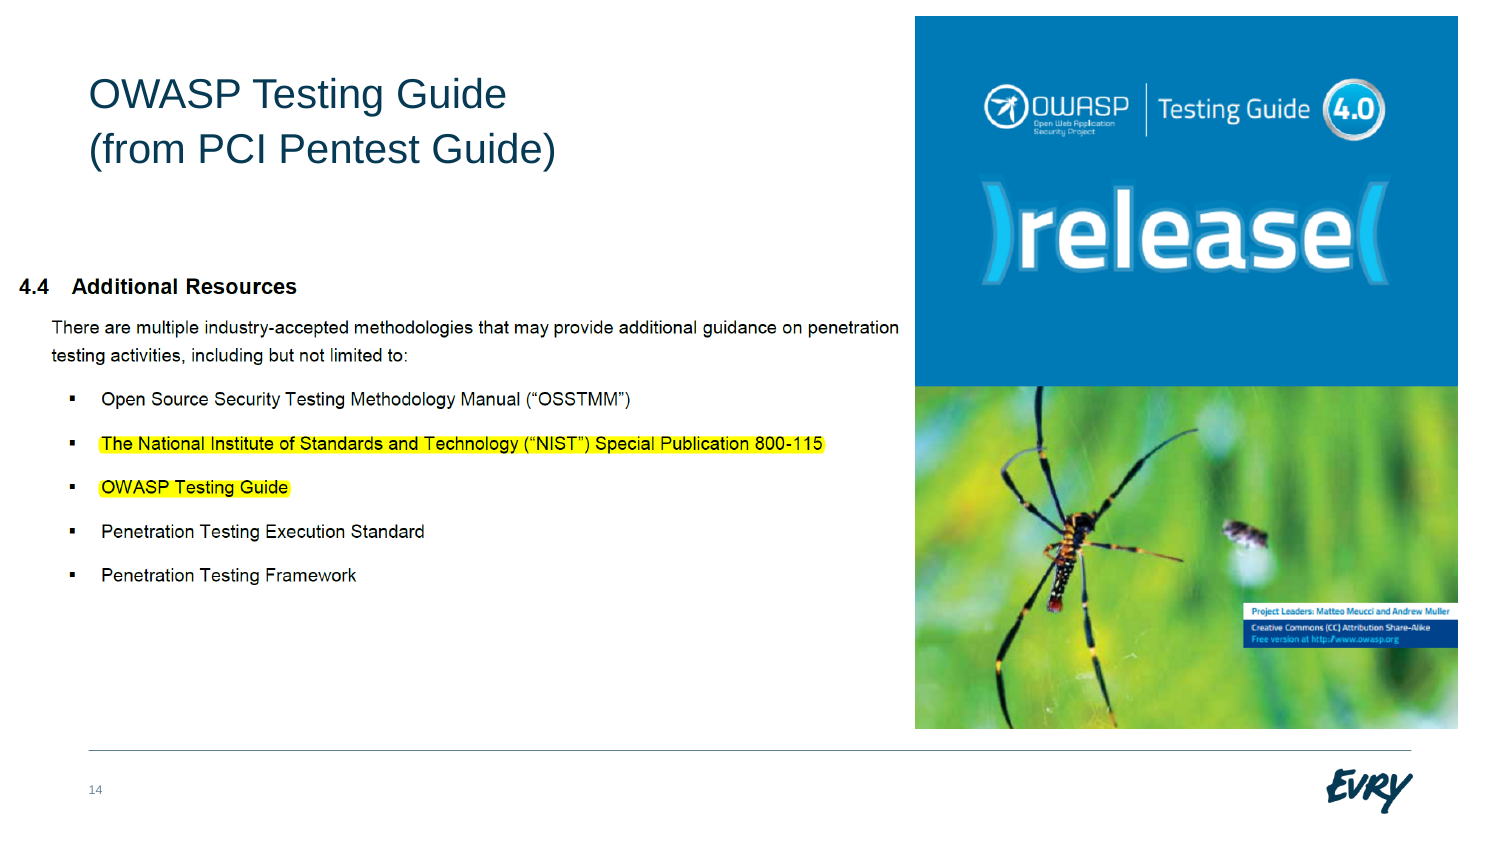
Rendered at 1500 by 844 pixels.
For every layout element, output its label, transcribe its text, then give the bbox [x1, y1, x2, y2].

slide_number 14 [88, 781, 119, 797]
picture [1376, 779, 1383, 785]
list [7, 269, 915, 594]
picture [1388, 779, 1413, 814]
title OWASP Testing Guide (from PCI Pentest Guide) [88, 62, 721, 227]
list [915, 16, 1458, 729]
picture [1326, 768, 1413, 814]
